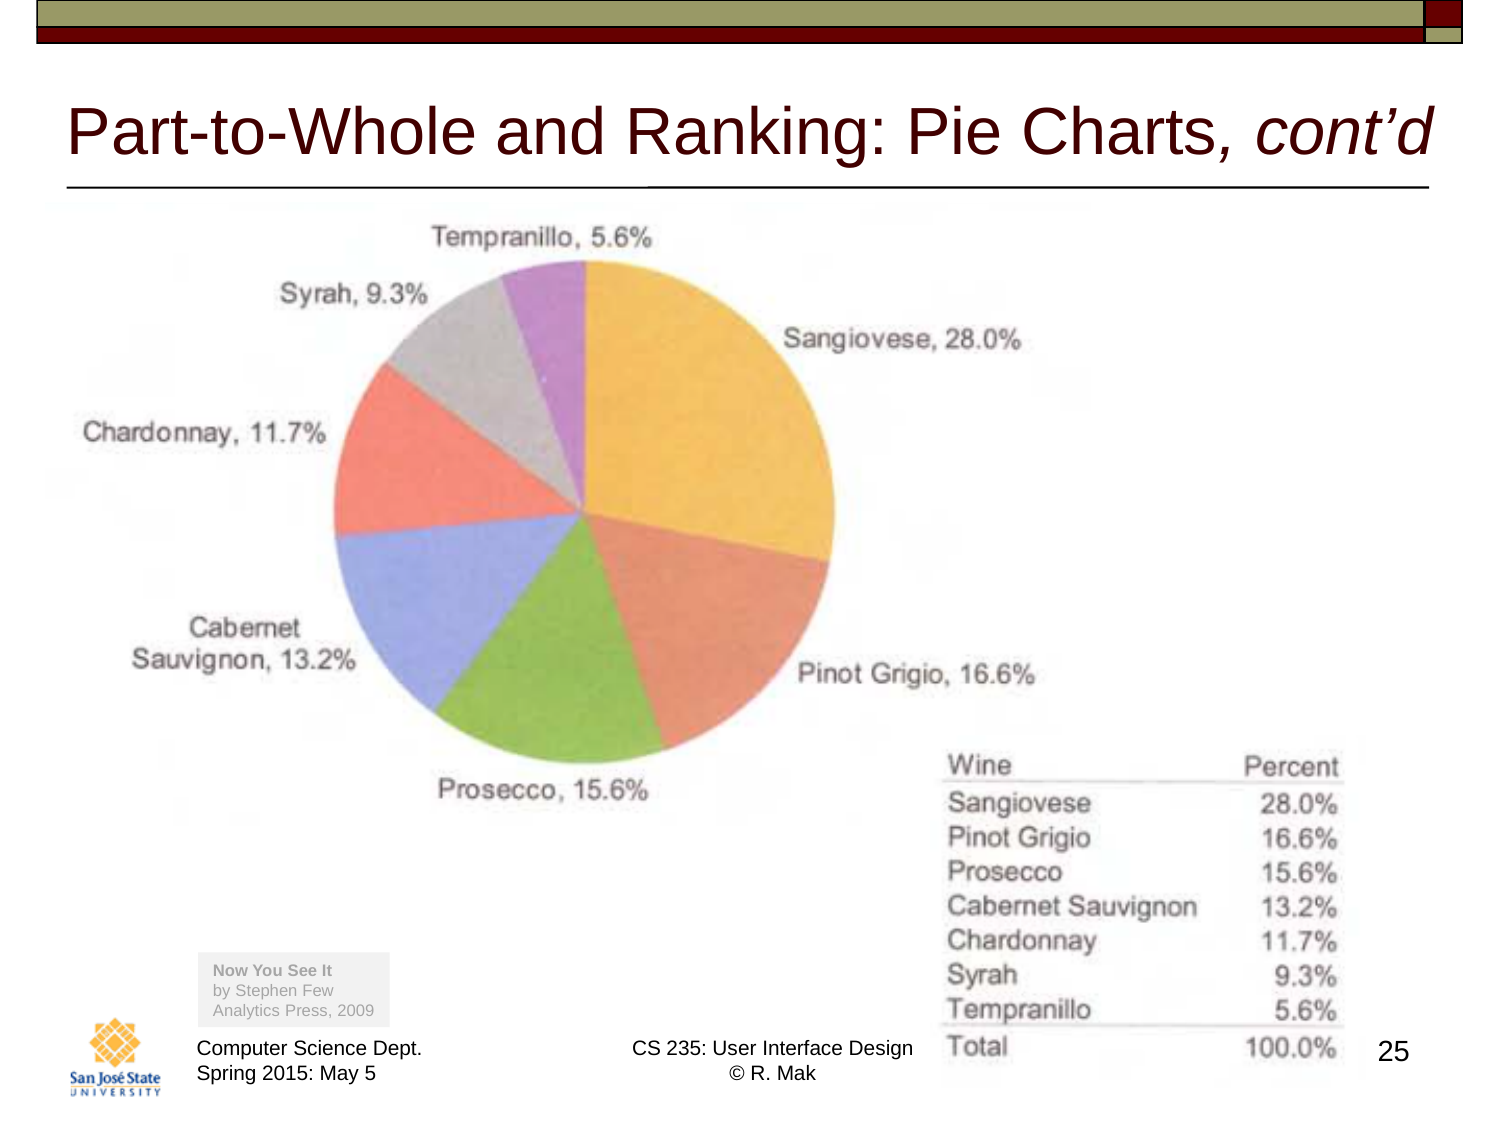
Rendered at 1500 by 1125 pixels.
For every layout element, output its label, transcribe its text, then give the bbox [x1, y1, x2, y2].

text_box Now You See It by Stephen Few Analytics Press, 2009 [198, 952, 390, 1028]
picture [44, 202, 1366, 1088]
title Part-to-Whole and Ranking: Pie Charts, cont’d [45, 67, 1455, 175]
slide_number 25 [1112, 1025, 1425, 1100]
picture [60, 1012, 166, 1112]
